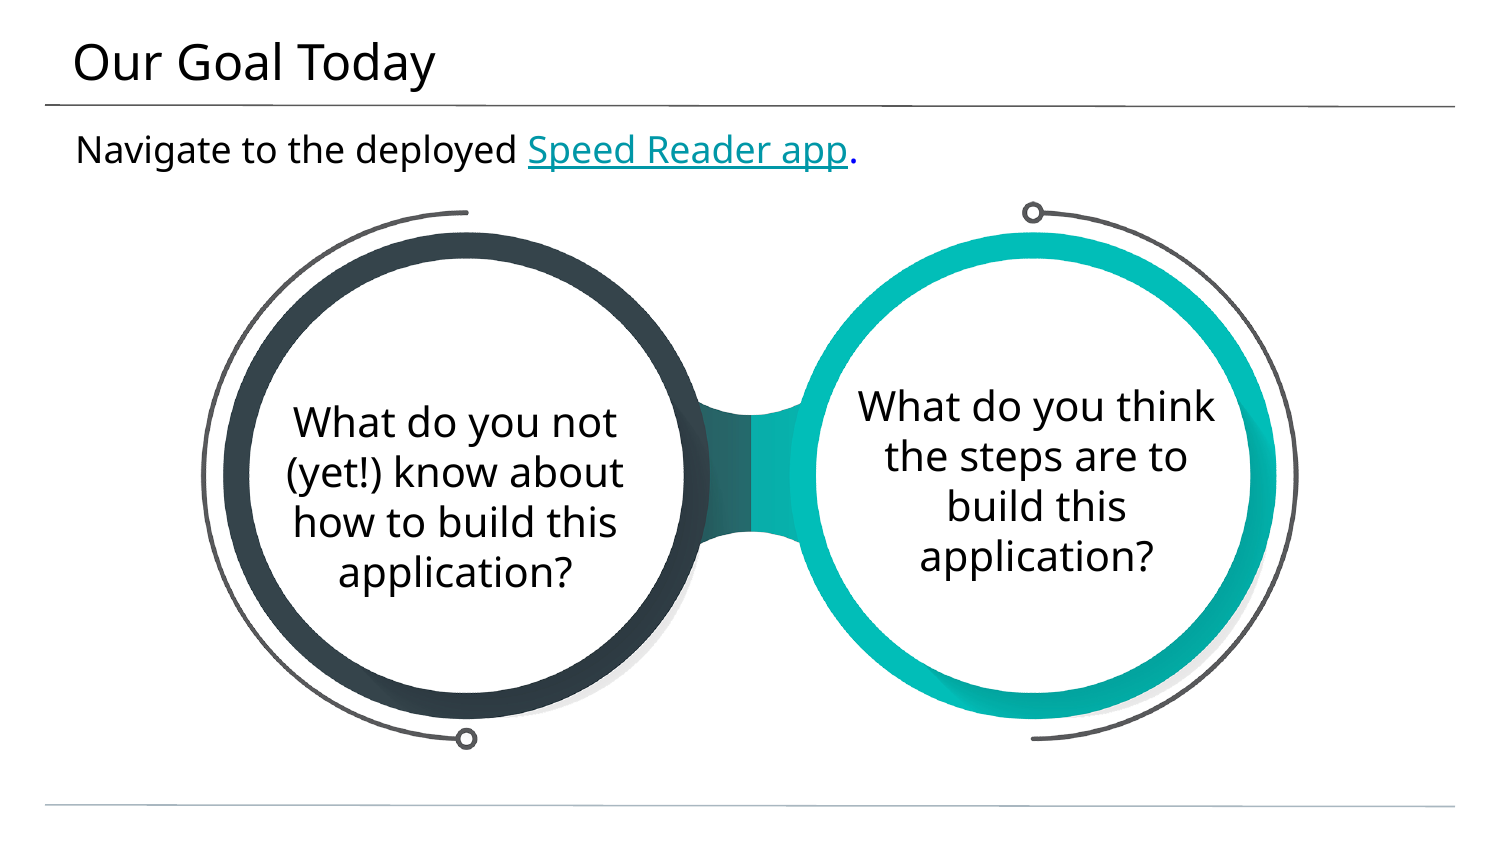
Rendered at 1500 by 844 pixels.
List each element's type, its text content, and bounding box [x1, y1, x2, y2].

subtitle Navigate to the deployed Speed Reader app. [0, 110, 1500, 171]
title Our Goal Today [0, 0, 1500, 88]
picture [182, 178, 1318, 766]
